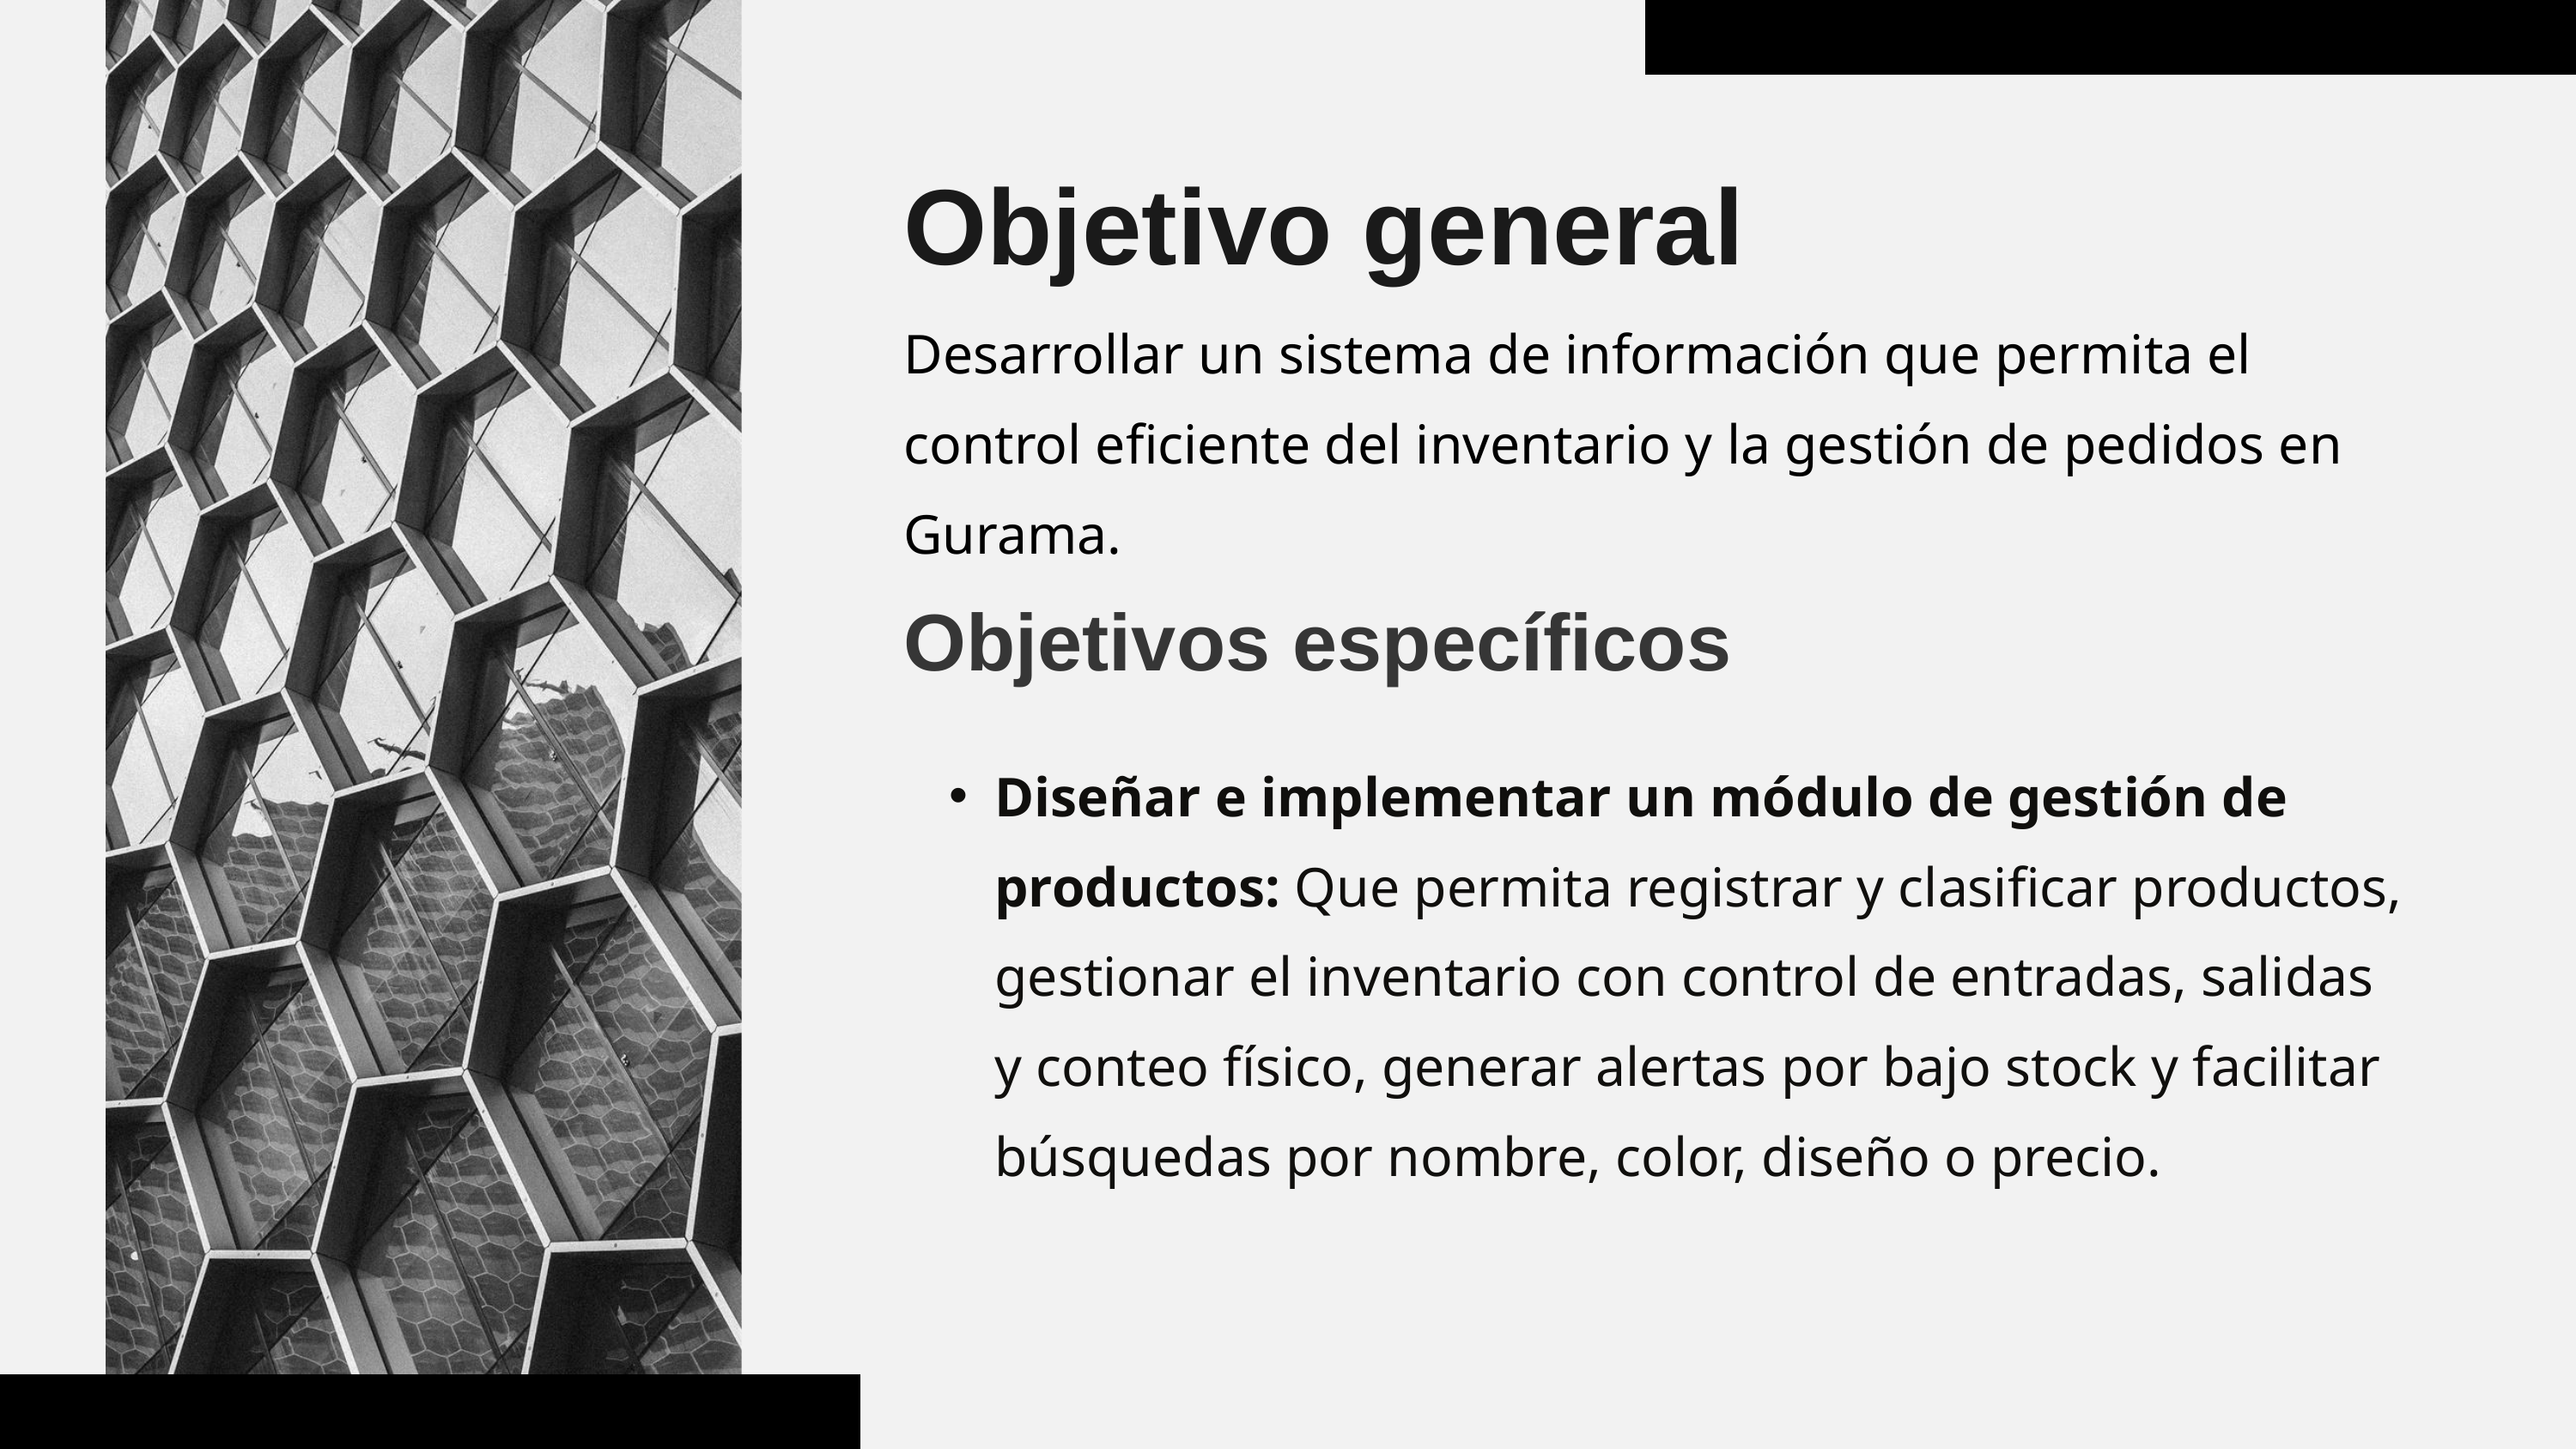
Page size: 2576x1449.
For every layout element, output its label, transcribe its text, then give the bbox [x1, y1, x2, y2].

text_box Desarrollar un sistema de información que permita el control eficiente del inventario y la gestión de pedidos en Gurama. [903, 294, 2432, 565]
text_box Objetivo general [903, 131, 1953, 287]
text_box Diseñar e implementar un módulo de gestión de productos: Que permita registrar y clasificar productos, gestionar el inventario con control de entradas, salidas y conteo físico, generar alertas por bajo stock y facilitar búsquedas por nombre, color, diseño o precio. [903, 737, 2413, 1277]
text_box Objetivos específicos [903, 570, 1831, 687]
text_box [0, 1363, 860, 1449]
text_box [106, 0, 742, 1362]
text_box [1644, 0, 2576, 75]
